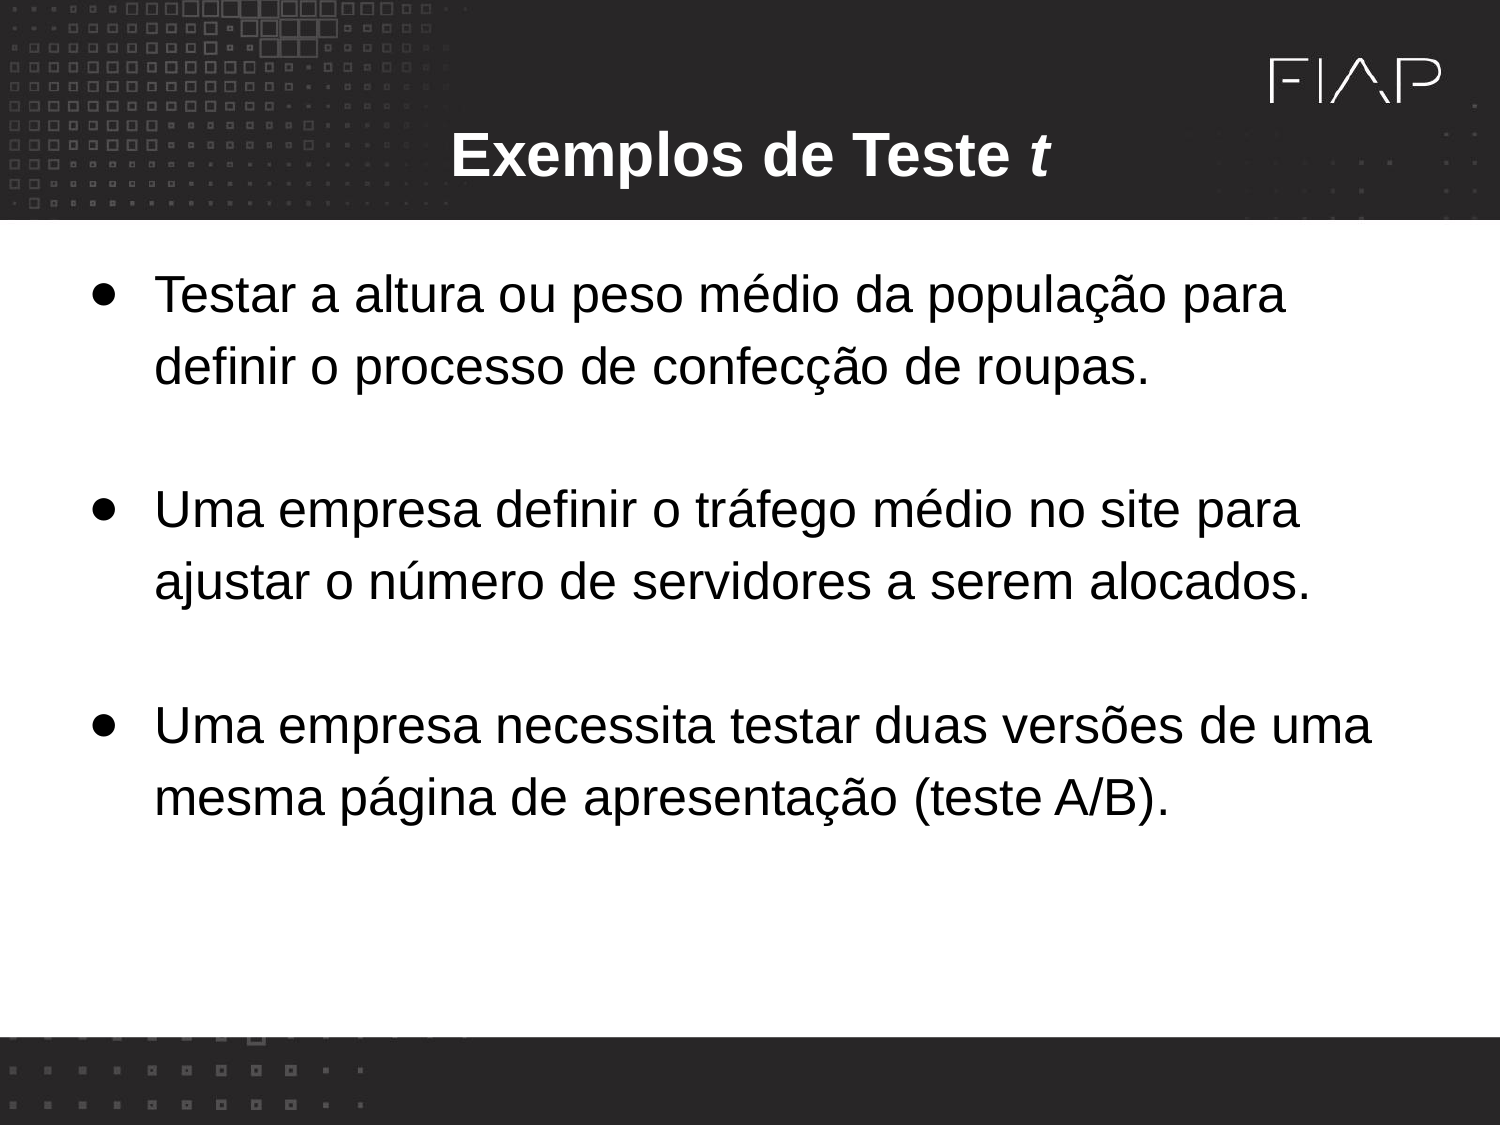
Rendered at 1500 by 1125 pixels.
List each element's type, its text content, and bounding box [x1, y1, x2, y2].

text_box Testar a altura ou peso médio da população para definir o processo de confecção de roupas. Uma empresa definir o tráfego médio no site para ajustar o número de servidores a serem alocados. Uma empresa necessita testar duas versões de uma mesma página de apresentação (teste A/B). [64, 243, 1415, 986]
picture [0, 0, 1500, 804]
text_box Exemplos de Teste t [74, 57, 1425, 246]
picture [0, 1038, 1500, 1125]
